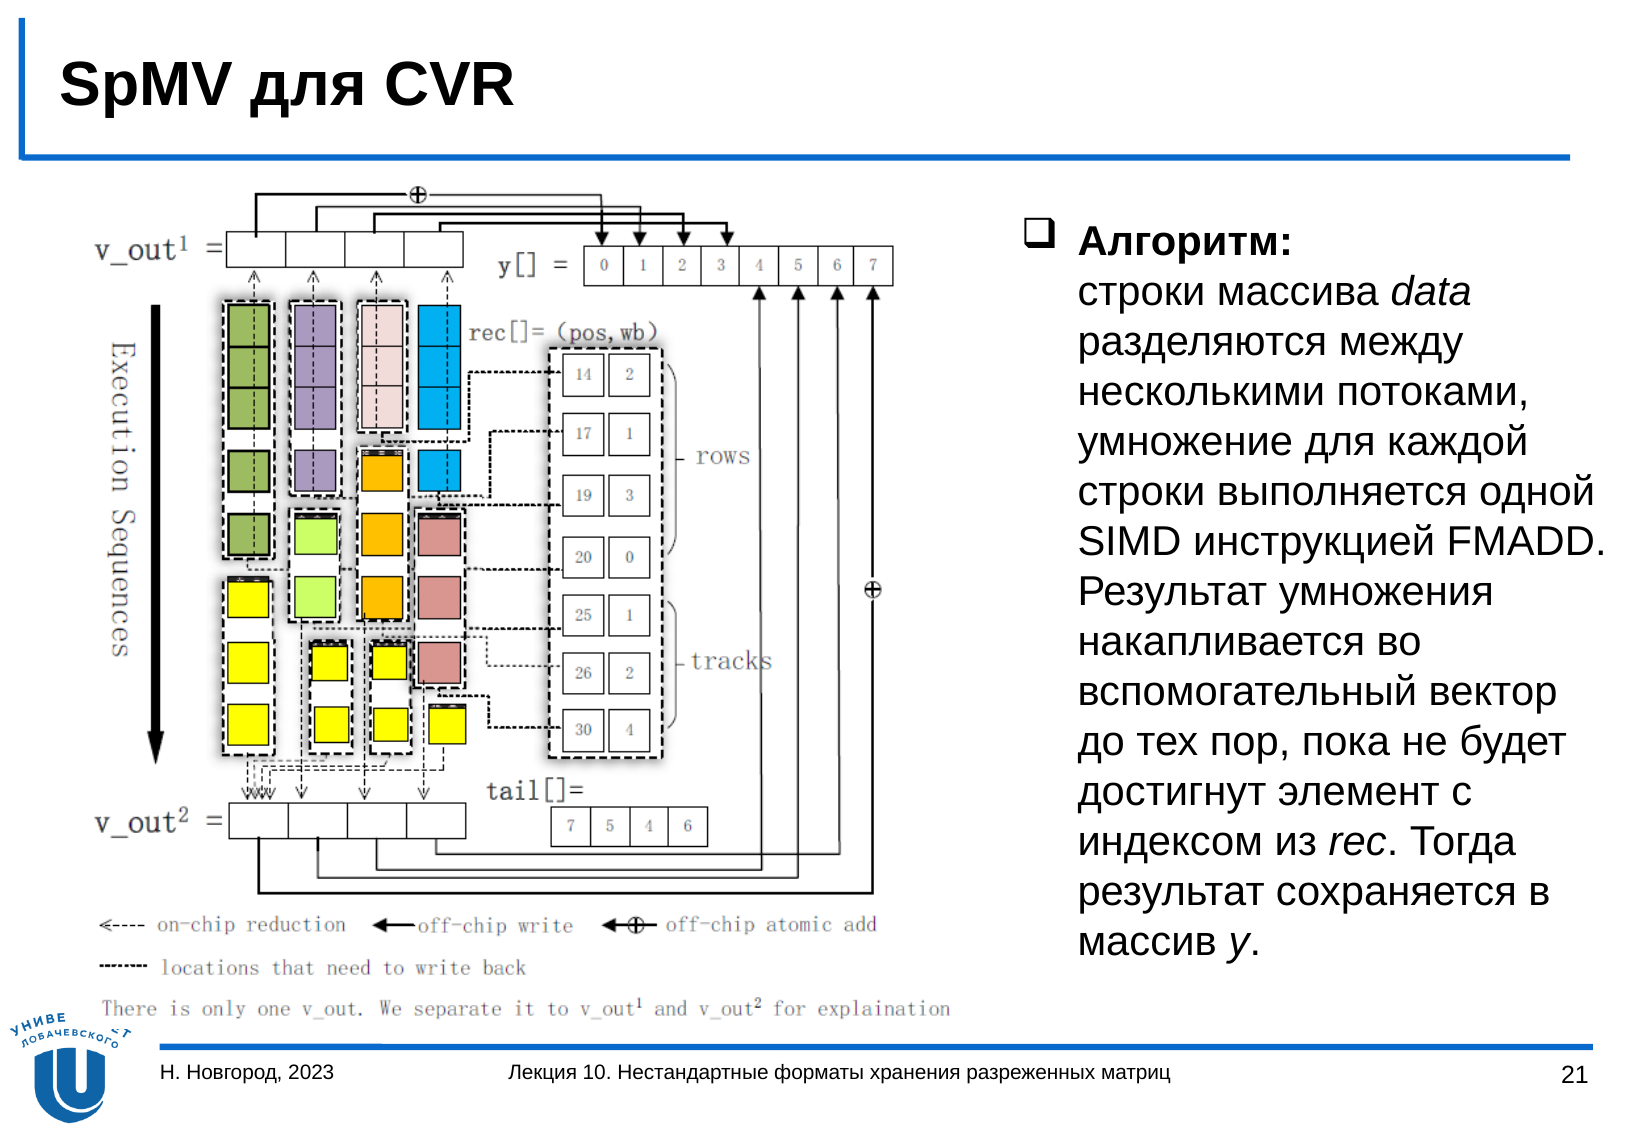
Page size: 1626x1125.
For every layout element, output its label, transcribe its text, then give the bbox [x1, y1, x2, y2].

slide_number Н. Новгород, 2023 [144, 1051, 482, 1125]
slide_number 21 [1450, 1051, 1605, 1125]
title SpMV для CVR [44, 33, 1598, 127]
footer Лекция 10. Нестандартные форматы хранения разреженных матриц [493, 1051, 1439, 1125]
text_box Алгоритм: строки массива data разделяются между несколькими потоками, умножение для каждой строки выполняется одной SIMD инструкцией FMADD. Результат умножения накапливается во вспомогательный вектор до тех пор, пока не будет достигнут элемент с индексом из rec. Тогда результат сохраняется в массив y. [1006, 206, 1622, 972]
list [66, 172, 967, 1029]
picture [7, 1011, 133, 1125]
